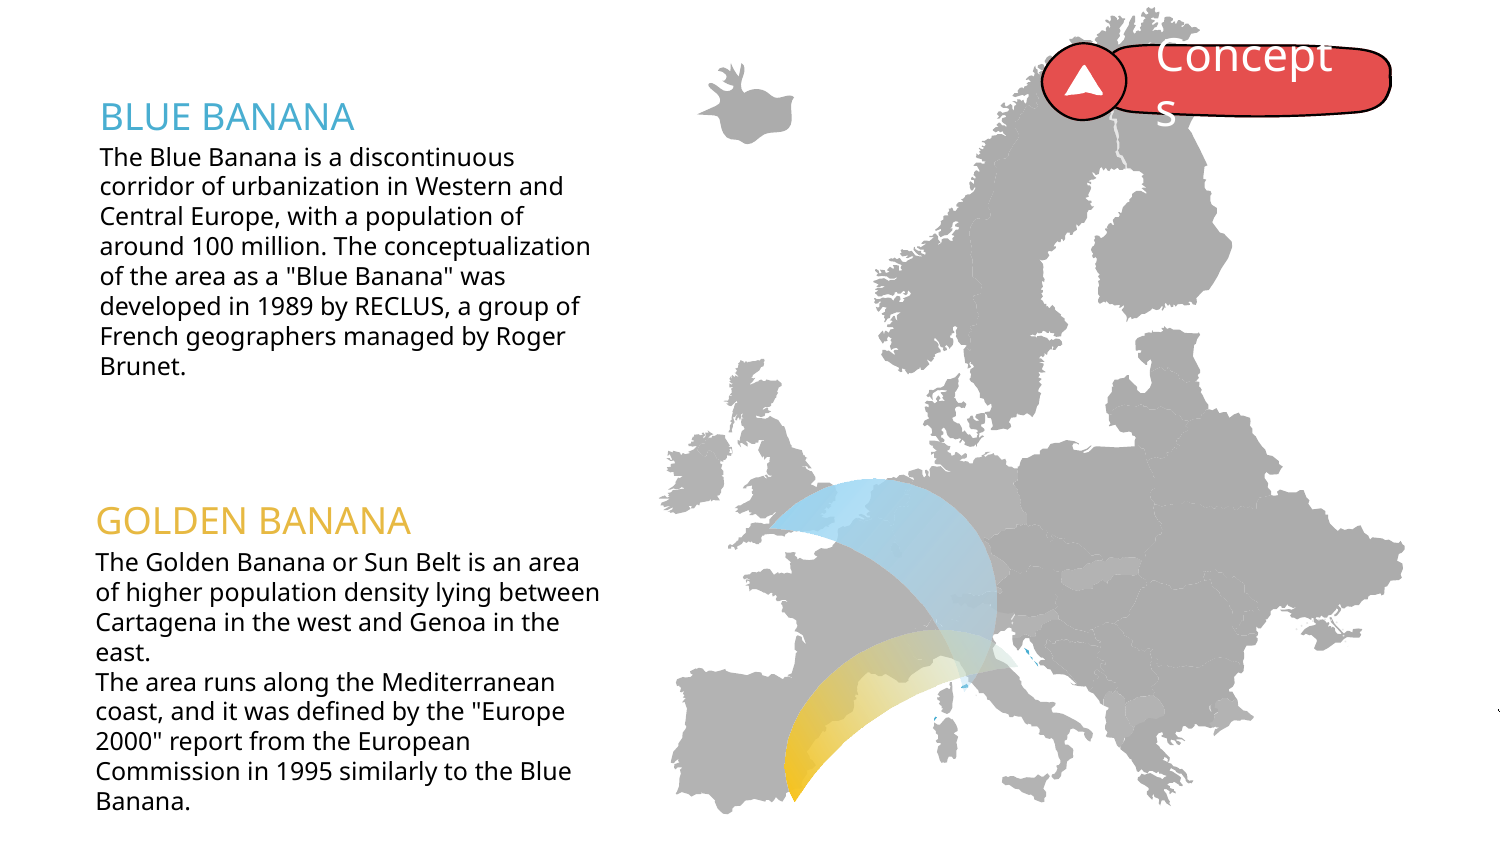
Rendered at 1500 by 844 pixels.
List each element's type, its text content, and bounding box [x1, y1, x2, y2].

text_box GOLDEN BANANA [80, 493, 439, 545]
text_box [658, 6, 1500, 815]
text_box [1040, 41, 1500, 173]
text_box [84, 111, 653, 325]
text_box The Golden Banana or Sun Belt is an area of higher population density lying between Cartagena in the west and Genoa in the east. The area runs along the Mediterranean coast, and it was defined by the "Europe 2000" report from the European Commission in 1995 similarly to the Blue Banana. [80, 647, 619, 745]
